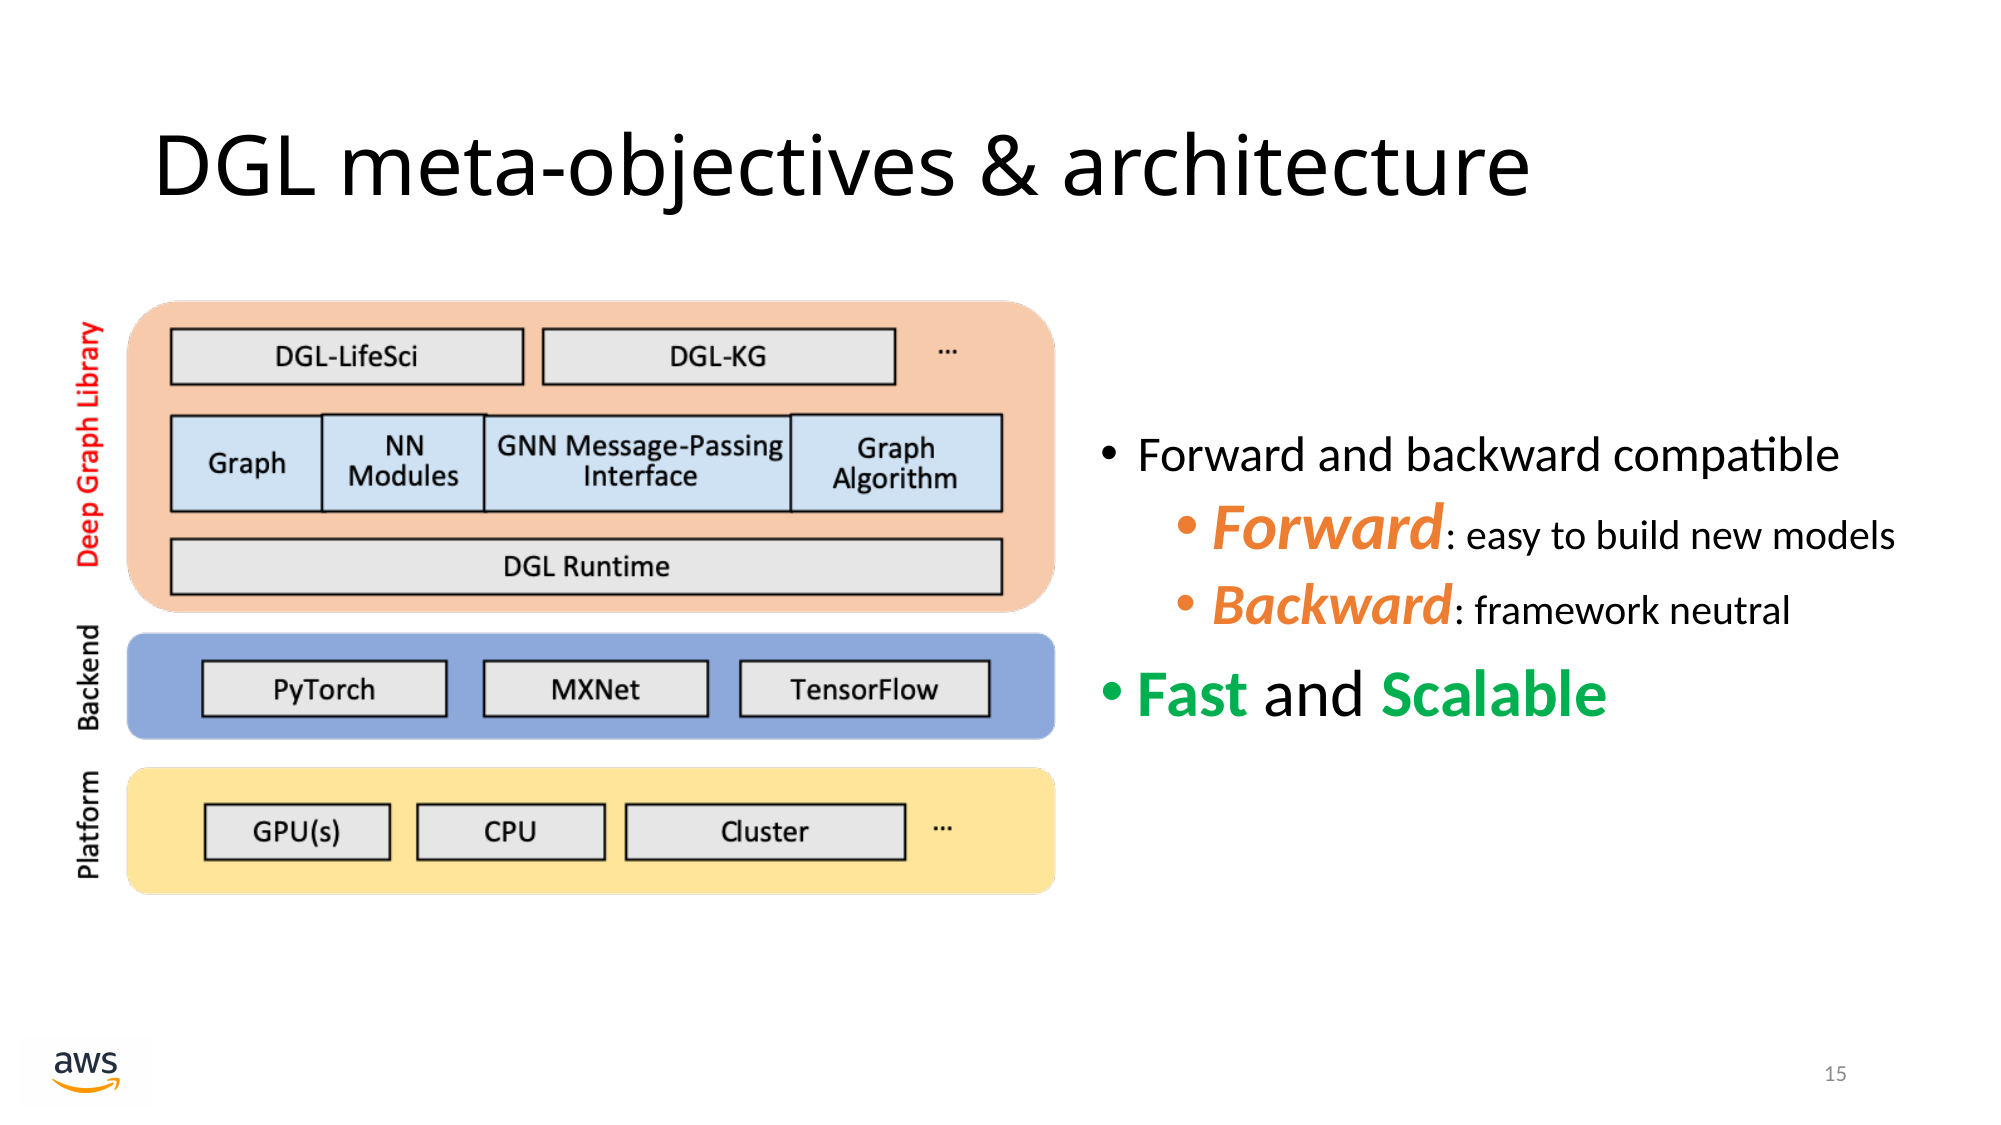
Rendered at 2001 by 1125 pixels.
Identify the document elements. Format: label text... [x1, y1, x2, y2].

picture [58, 277, 1086, 902]
list Forward and backward compatible Forward: easy to build new models Backward: framework neutral Fast and Scalable [1086, 420, 1942, 802]
picture [19, 1037, 153, 1108]
slide_number 15 [1412, 1042, 1863, 1103]
title DGL meta-objectives & architecture [137, 59, 1863, 278]
